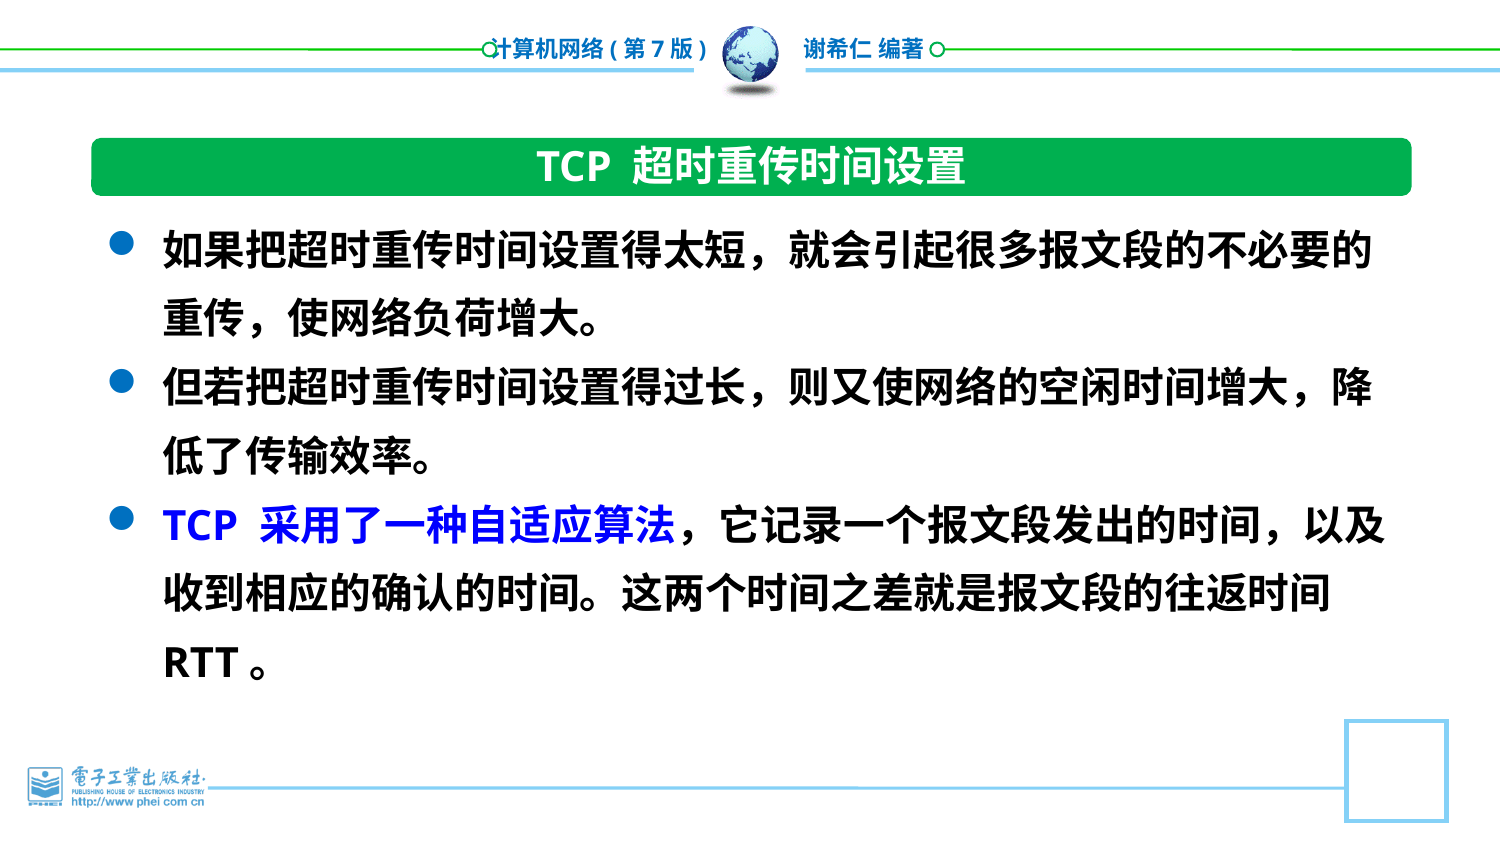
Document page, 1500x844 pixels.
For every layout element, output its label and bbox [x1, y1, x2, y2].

picture [23, 764, 208, 809]
picture [720, 24, 780, 100]
text_box [91, 132, 1412, 694]
